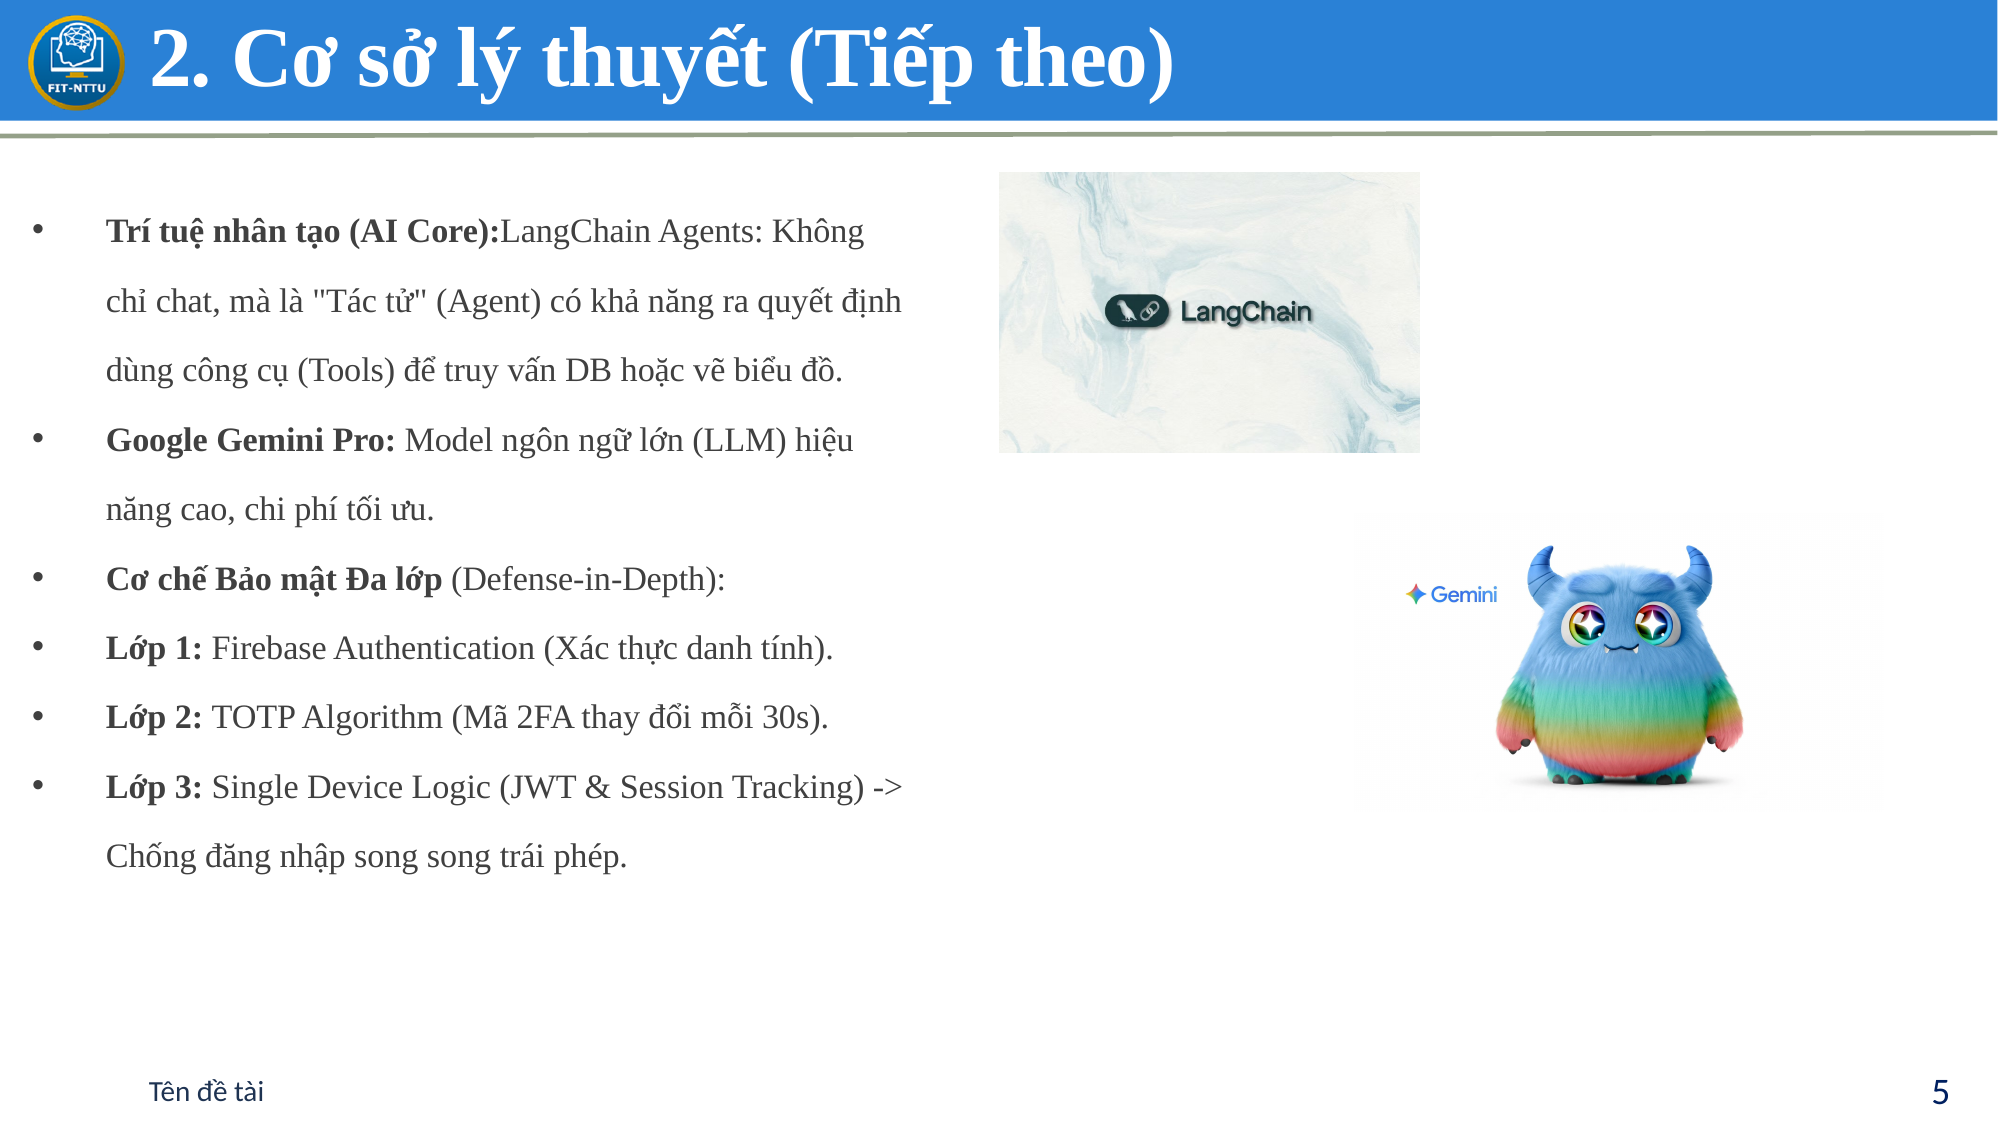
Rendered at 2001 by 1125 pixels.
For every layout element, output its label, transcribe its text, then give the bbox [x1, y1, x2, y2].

title 2. Cơ sở lý thuyết (Tiếp theo) [134, 9, 1966, 112]
text_box Trí tuệ nhân tạo (AI Core):LangChain Agents: Không chỉ chat, mà là "Tác tử" (Agent) có khả năng ra quyết định dùng công cụ (Tools) để truy vấn DB hoặc vẽ biểu đồ. Google Gemini Pro: Model ngôn ngữ lớn (LLM) hiệu năng cao, chi phí tối ưu. Cơ chế Bảo mật Đa lớp (Defense-in-Depth): Lớp 1: Firebase Authentication (Xác thực danh tính). Lớp 2: TOTP Algorithm (Mã 2FA thay đổi mỗi 30s). Lớp 3: Single Device Logic (JWT & Session Tracking) -> Chống đăng nhập song song trái phép. [17, 172, 926, 953]
picture [17, 9, 135, 116]
picture [999, 172, 1421, 454]
slide_number 5 [1750, 1065, 1966, 1114]
footer Tên đề tài [134, 1065, 659, 1114]
picture [1354, 513, 1885, 812]
